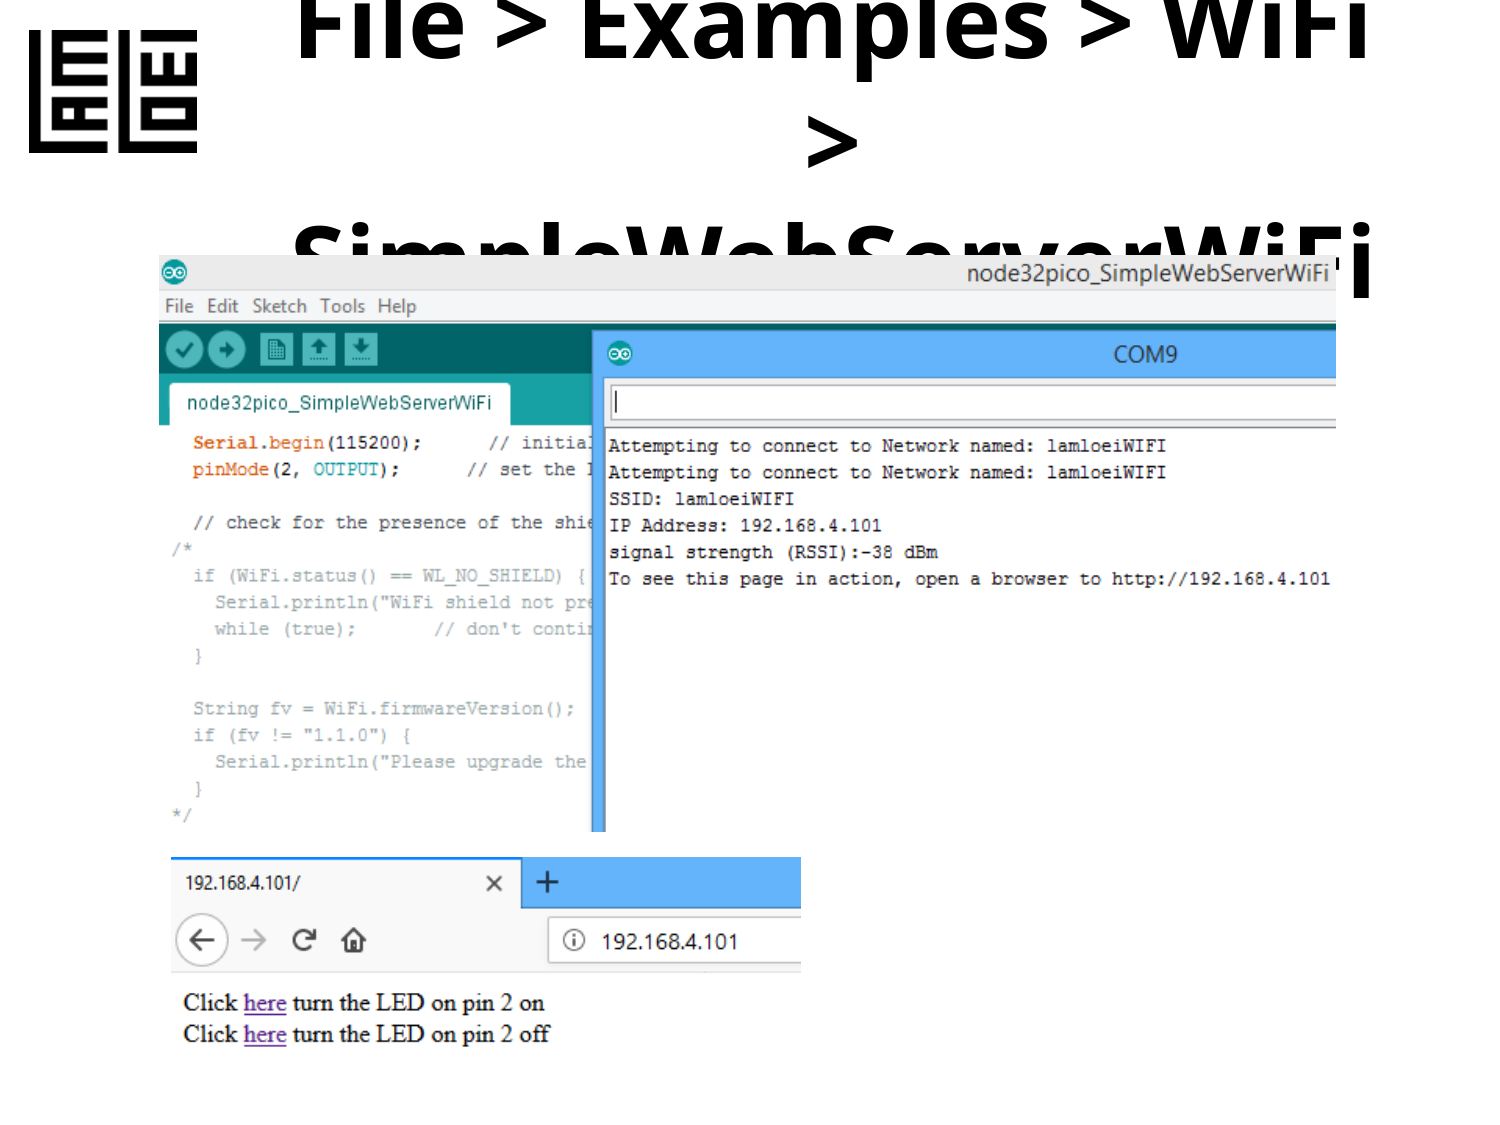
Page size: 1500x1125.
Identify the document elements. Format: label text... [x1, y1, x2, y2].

picture [29, 30, 197, 153]
title File > Examples > WiFi > SimpleWebServerWiFi [242, 45, 1425, 233]
picture [170, 857, 801, 1094]
picture [159, 255, 1337, 832]
